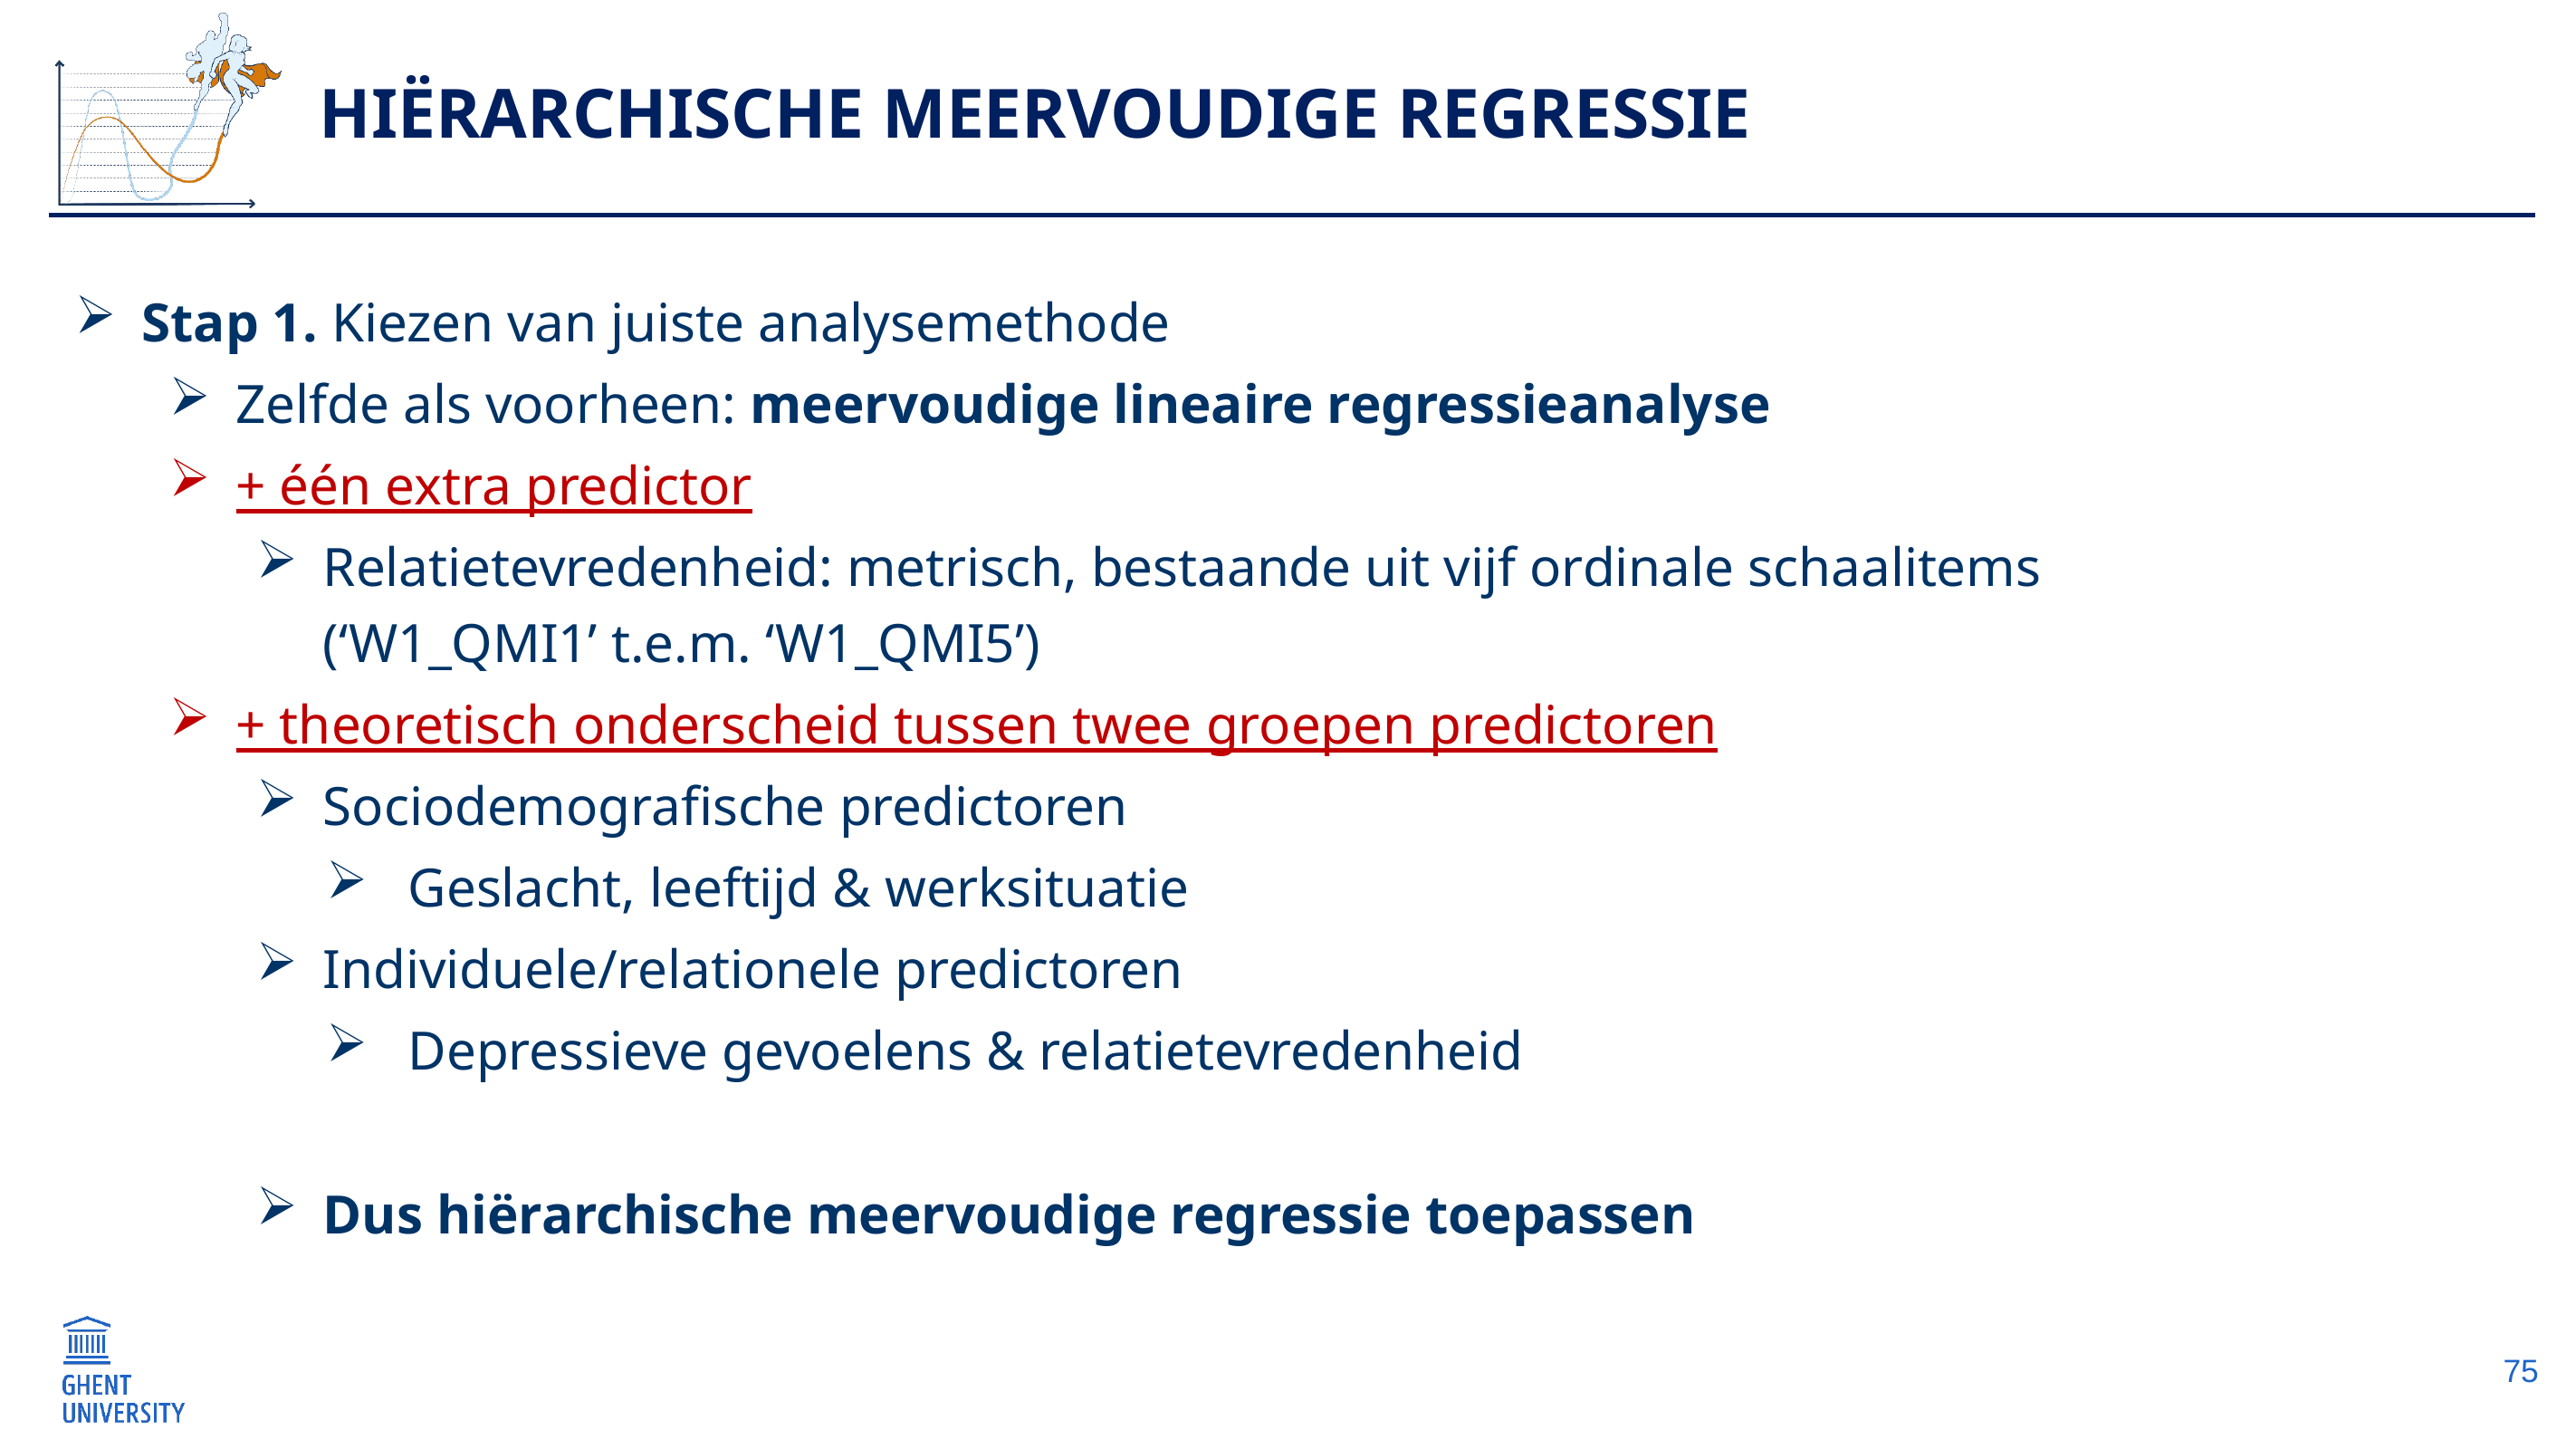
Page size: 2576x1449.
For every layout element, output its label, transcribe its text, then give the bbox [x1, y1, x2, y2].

list Stap 1. Kiezen van juiste analysemethode Zelfde als voorheen: meervoudige lineaire regressieanalyse + één extra predictor Relatietevredenheid: metrisch, bestaande uit vijf ordinale schaalitems (‘W1_QMI1’ t.e.m. ‘W1_QMI5’) + theoretisch onderscheid tussen twee groepen predictoren Sociodemografische predictoren Geslacht, leeftijd & werksituatie Individuele/relationele predictoren Depressieve gevoelens & relatietevredenheid Dus hiërarchische meervoudige regressie toepassen [48, 269, 2553, 1449]
picture [5, 0, 306, 318]
title Hiërarchische meervoudige regressie [305, 18, 2527, 159]
